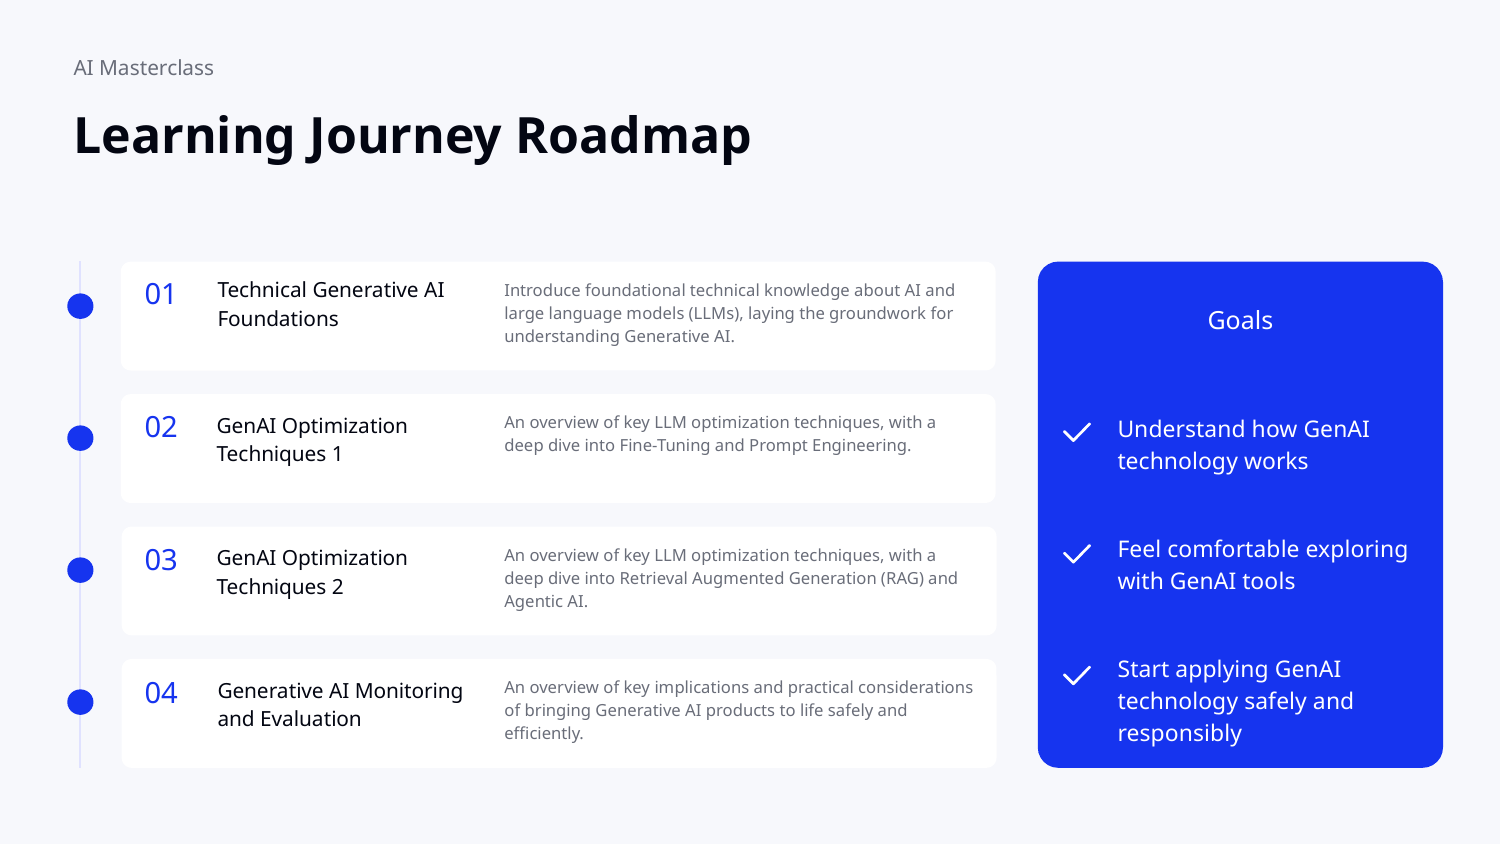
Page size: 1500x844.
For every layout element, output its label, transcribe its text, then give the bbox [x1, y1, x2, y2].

title Learning Journey Roadmap [58, 88, 1443, 224]
list An overview of key LLM optimization techniques, with a deep dive into Fine-Tuning and Prompt Engineering. [490, 394, 996, 503]
subtitle Feel comfortable exploring with GenAI tools [1102, 516, 1428, 626]
text_box [84, 557, 94, 583]
text_box [1037, 261, 1444, 768]
text_box [67, 690, 75, 714]
subtitle Start applying GenAI technology safely and responsibly [1102, 636, 1429, 746]
title 02 [121, 393, 201, 503]
text_box [1063, 545, 1091, 563]
subtitle Technical Generative AI Foundations [202, 258, 491, 368]
text_box [201, 261, 489, 371]
list An overview of key implications and practical considerations of bringing Generative AI products to life safely and efficiently. [491, 658, 996, 768]
text_box [67, 558, 75, 582]
subtitle AI Masterclass [58, 46, 413, 88]
text_box [1063, 666, 1091, 685]
subtitle GenAI Optimization Techniques 1 [201, 393, 490, 503]
subtitle Understand how GenAI technology works [1102, 396, 1428, 506]
text_box [84, 425, 94, 451]
list An overview of key LLM optimization techniques, with a deep dive into Retrieval Augmented Generation (RAG) and Agentic AI. [490, 526, 996, 636]
title 01 [121, 260, 201, 371]
subtitle GenAI Optimization Techniques 2 [201, 526, 490, 636]
text_box [84, 293, 94, 319]
subtitle Goals [1038, 285, 1443, 371]
list Introduce foundational technical knowledge about AI and large language models (LLMs), laying the groundwork for understanding Generative AI. [489, 261, 996, 371]
text_box [67, 294, 75, 318]
title 04 [121, 658, 201, 769]
subtitle Generative AI Monitoring and Evaluation [202, 658, 491, 769]
title 03 [121, 526, 201, 636]
text_box [67, 426, 75, 450]
text_box [84, 689, 94, 715]
